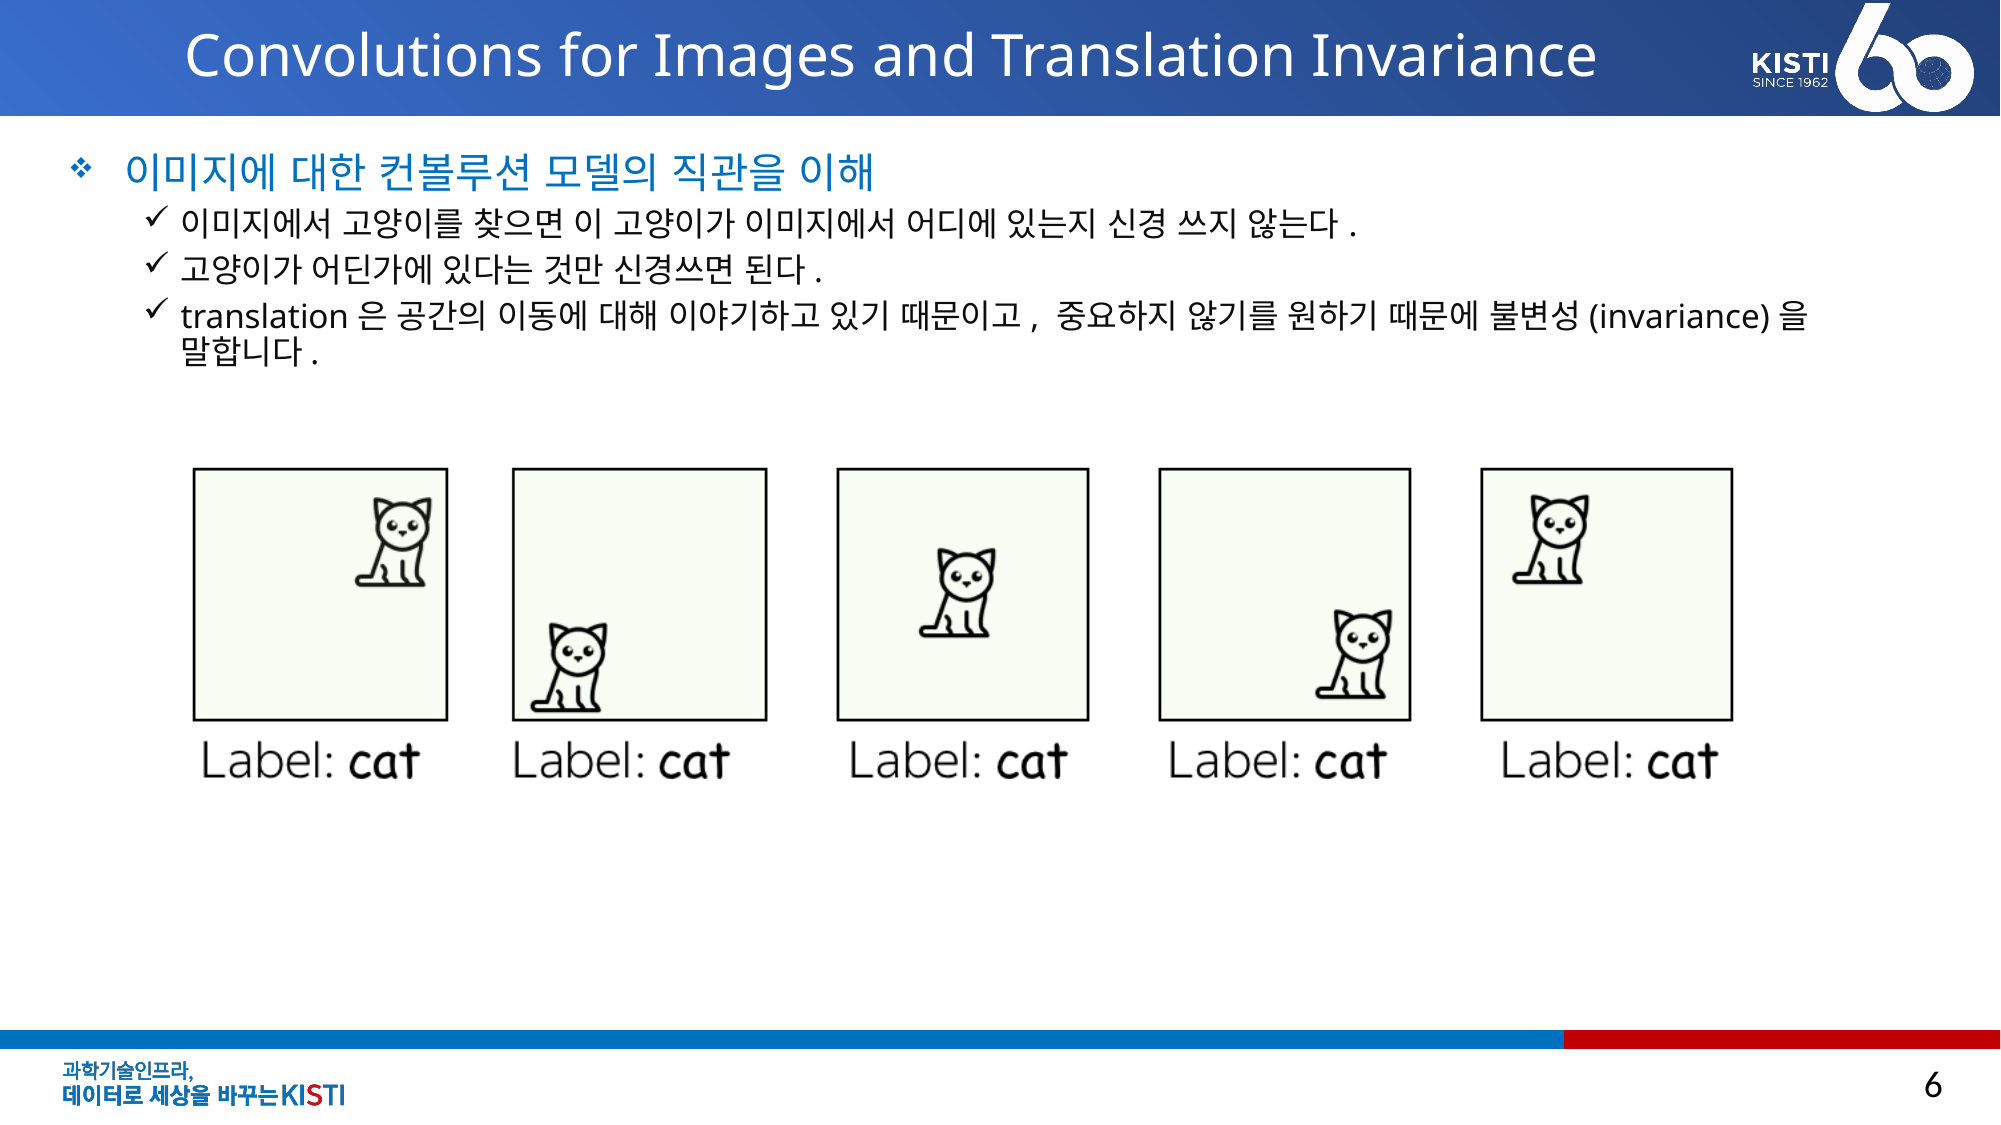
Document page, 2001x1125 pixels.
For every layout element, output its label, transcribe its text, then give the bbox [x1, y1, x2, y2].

picture [1753, 3, 1974, 112]
title Convolutions for Images and Translation Invariance [63, 0, 1720, 116]
picture [168, 444, 1778, 799]
list 이미지에 대한 컨볼루션 모델의 직관을 이해 이미지에서 고양이를 찾으면 이 고양이가 이미지에서 어디에 있는지 신경 쓰지 않는다. 고양이가 어딘가에 있다는 것만 신경쓰면 된다. translation은 공간의 이동에 대해 이야기하고 있기 때문이고, 중요하지 않기를 원하기 때문에 불변성(invariance)을 말합니다. [53, 144, 1947, 1015]
slide_number 6 [1605, 1053, 1958, 1113]
picture [63, 1061, 344, 1106]
